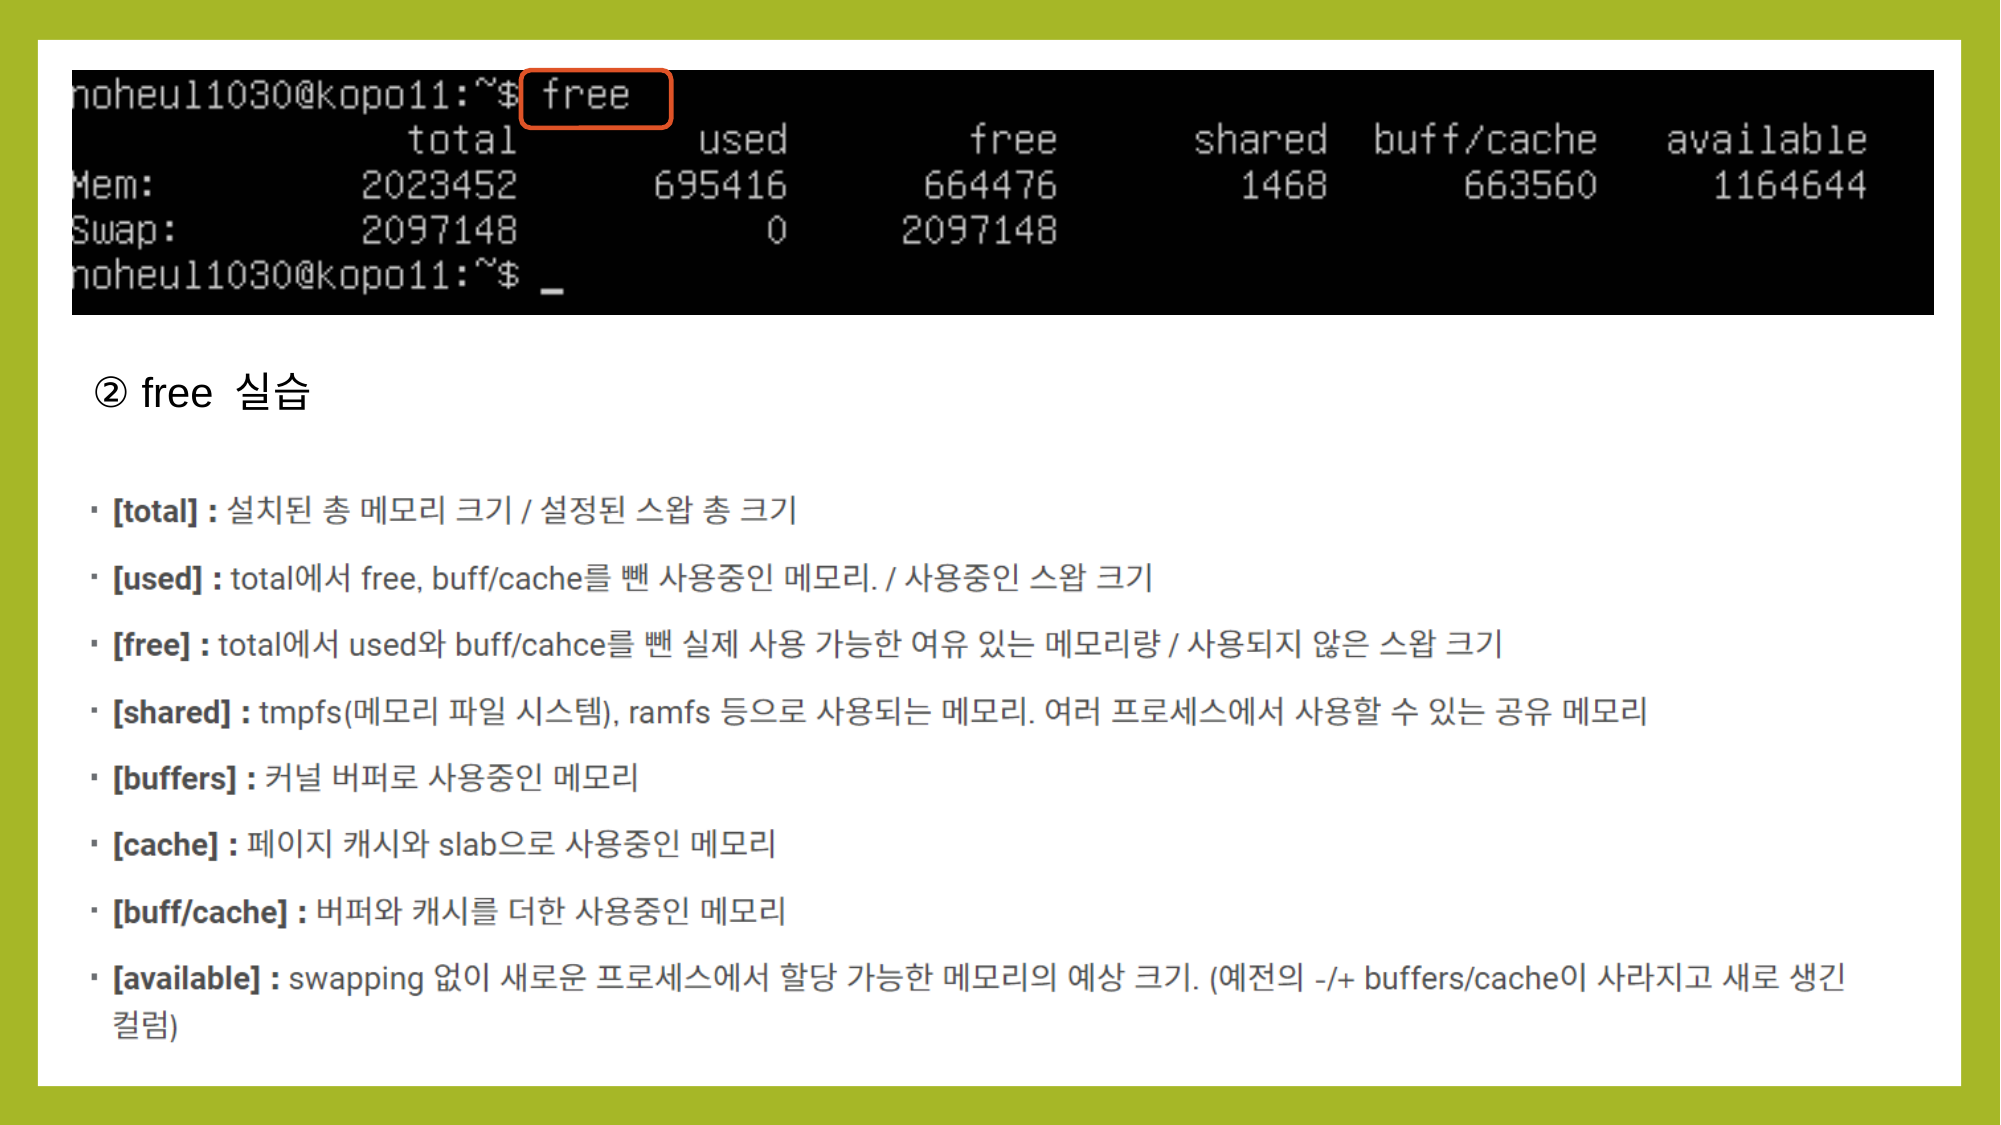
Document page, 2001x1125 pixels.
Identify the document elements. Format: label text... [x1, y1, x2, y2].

picture [72, 69, 1934, 315]
picture [72, 467, 1865, 1054]
text_box ② free 실습 [77, 358, 328, 424]
